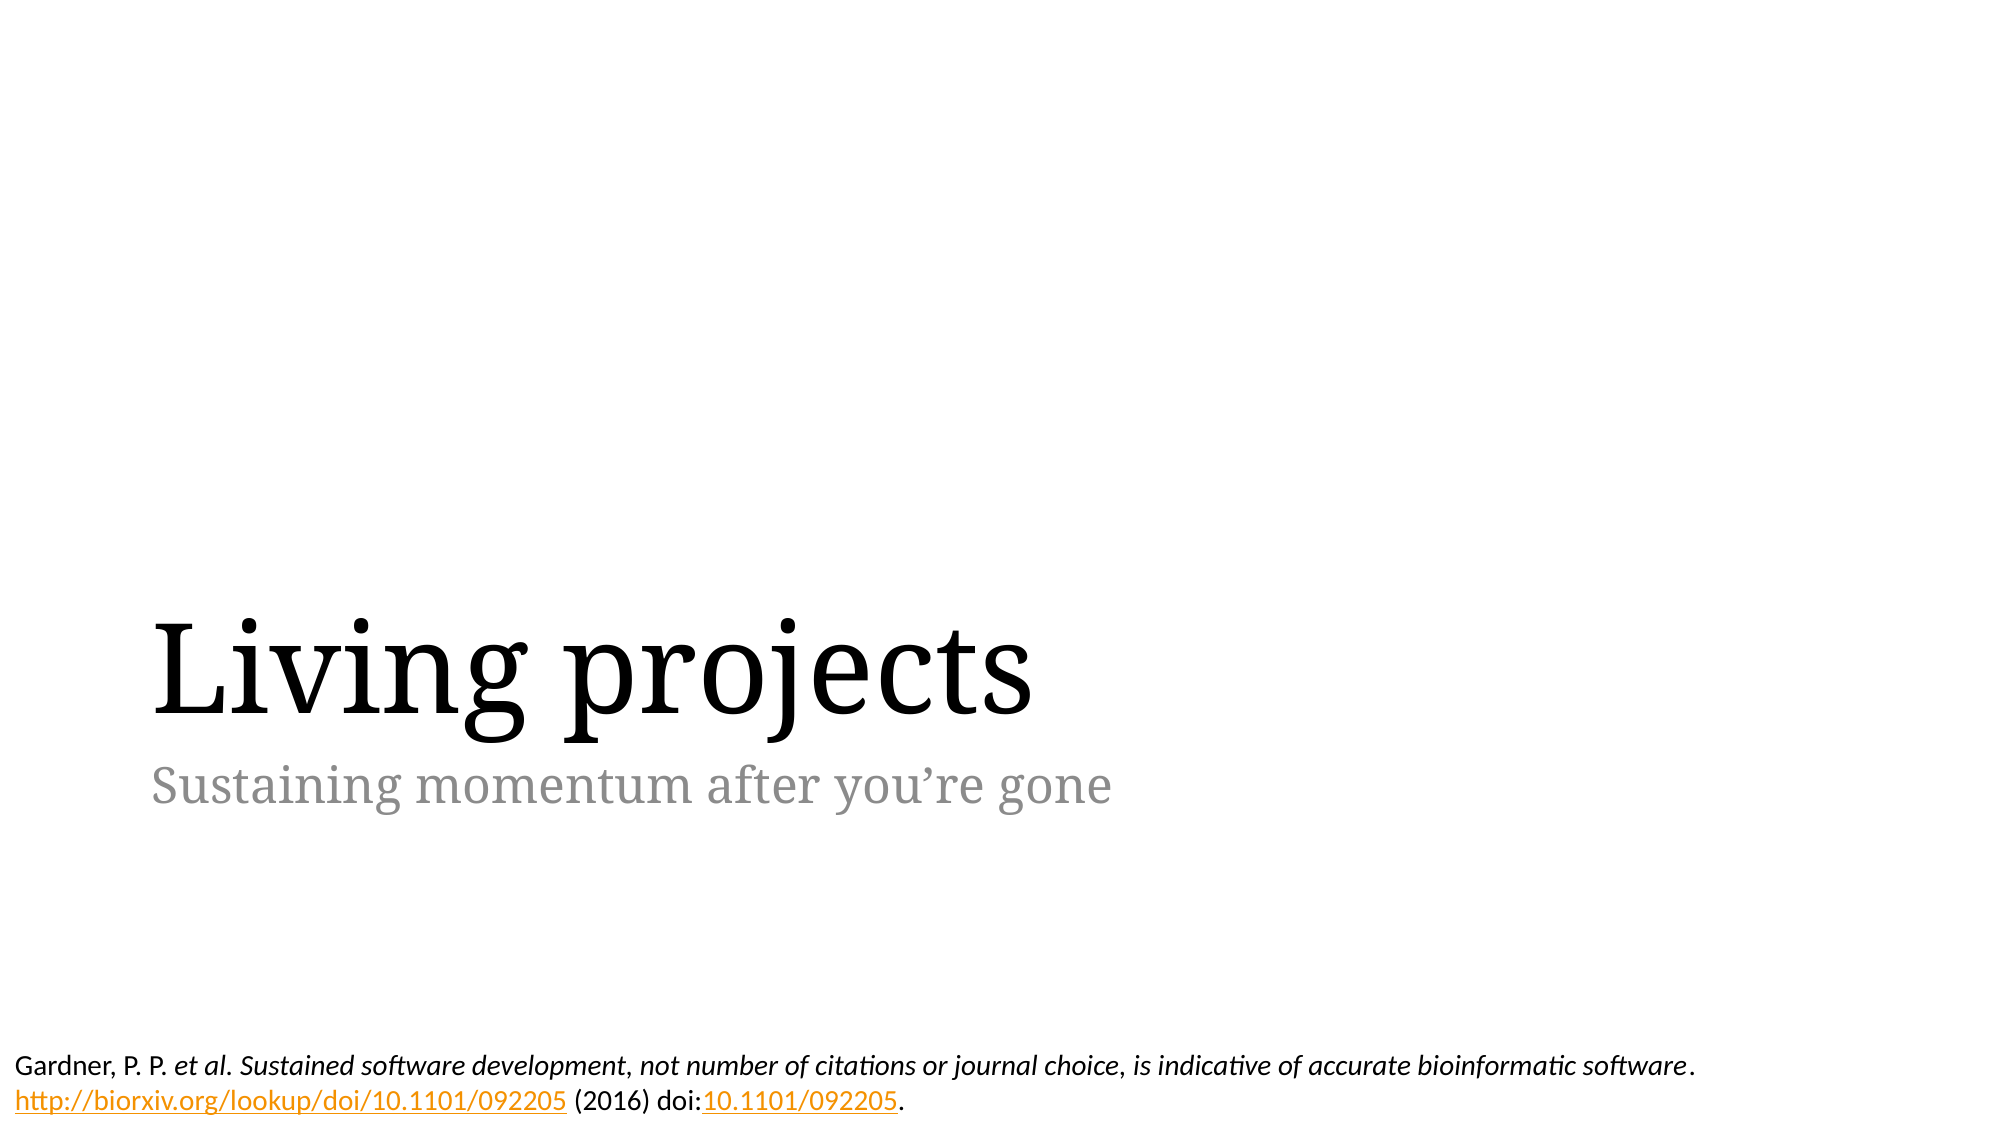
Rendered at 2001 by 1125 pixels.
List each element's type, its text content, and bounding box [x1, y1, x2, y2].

text_box Gardner, P. P. et al. Sustained software development, not number of citations or journal choice, is indicative of accurate bioinformatic software. http://biorxiv.org/lookup/doi/10.1101/092205 (2016) doi:10.1101/092205. [0, 1039, 1982, 1124]
list Sustaining momentum after you’re gone [136, 752, 1862, 999]
title Living projects [136, 280, 1862, 749]
